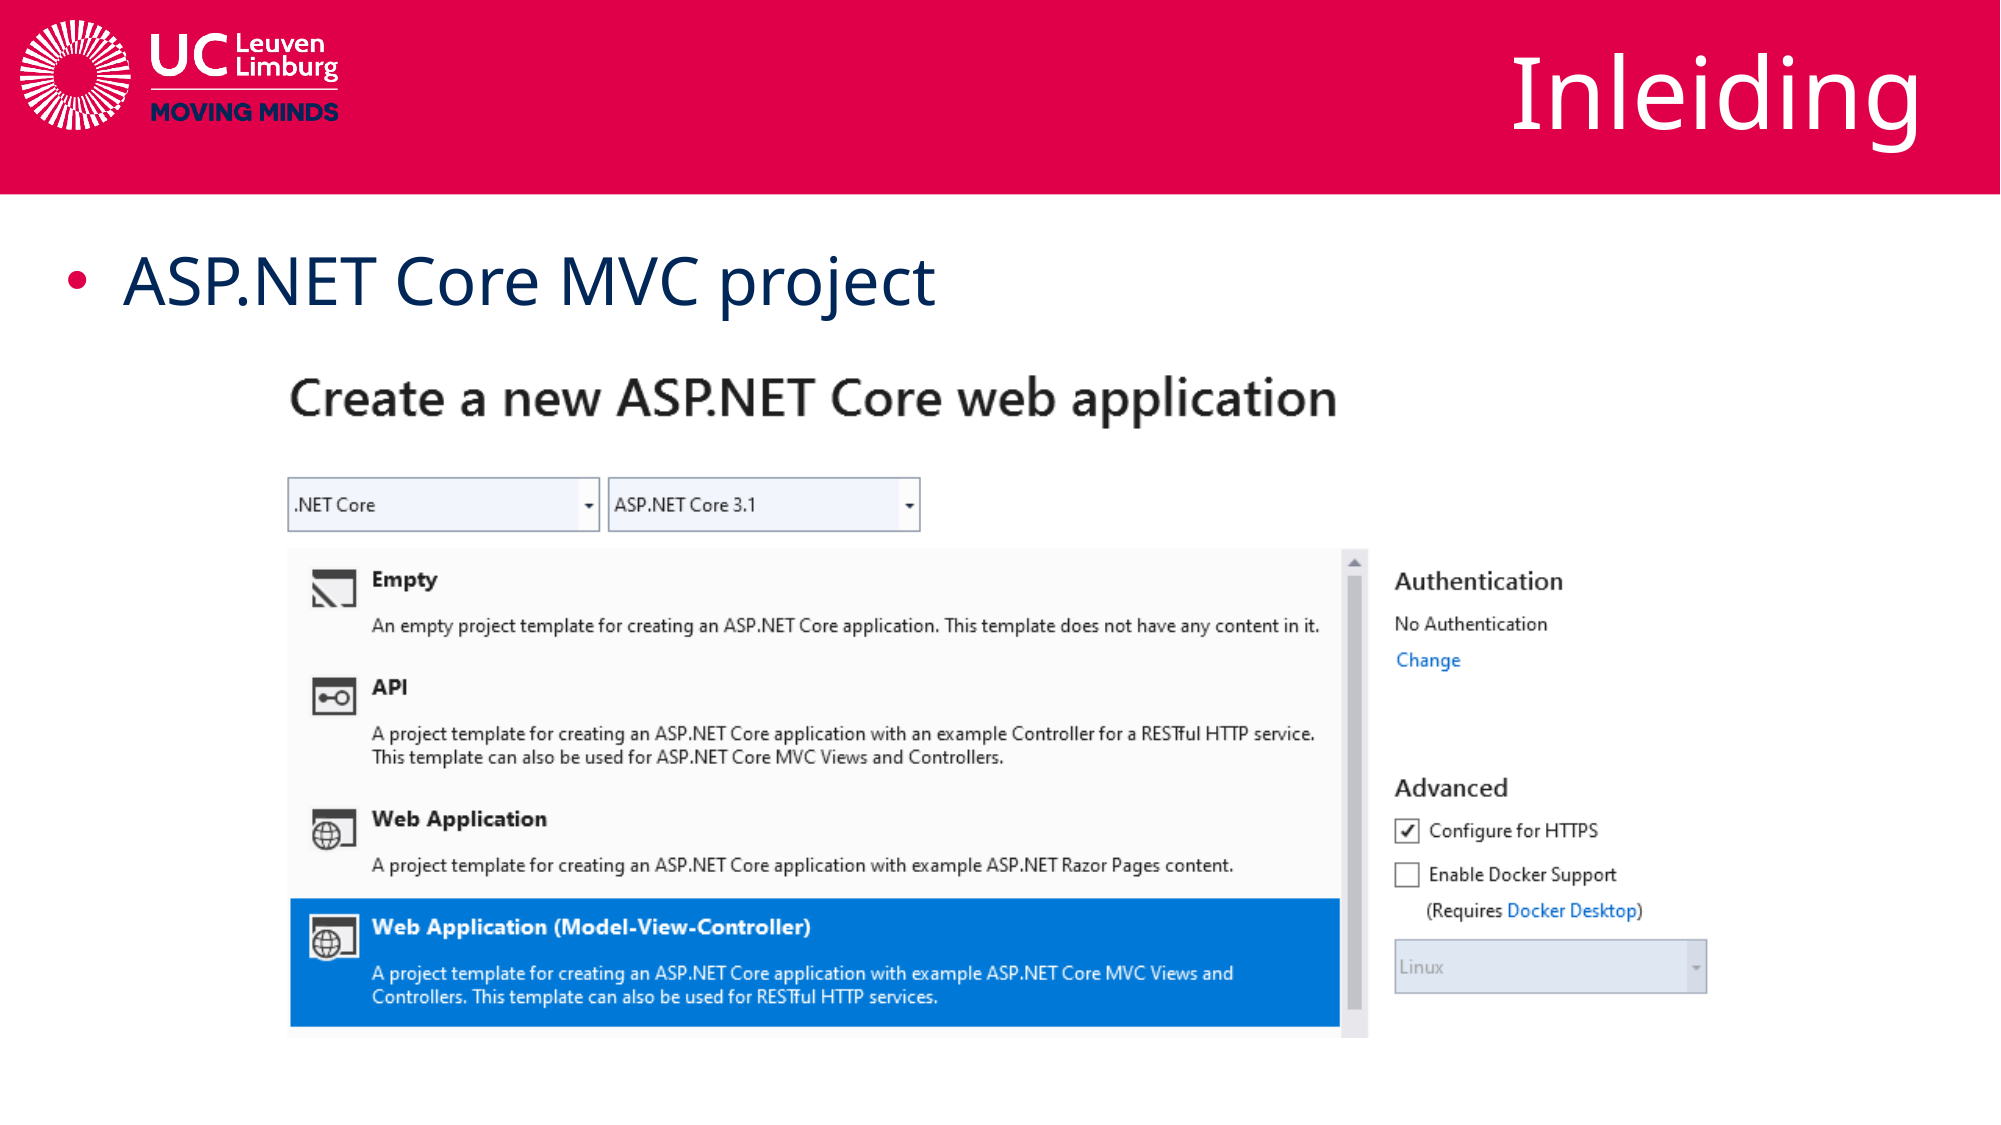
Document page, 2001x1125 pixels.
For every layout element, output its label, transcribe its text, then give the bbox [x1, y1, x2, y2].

picture [247, 349, 1753, 1038]
list ASP.NET Core MVC project [50, 240, 1940, 1078]
picture [20, 20, 338, 130]
title Inleiding [358, 0, 1940, 195]
